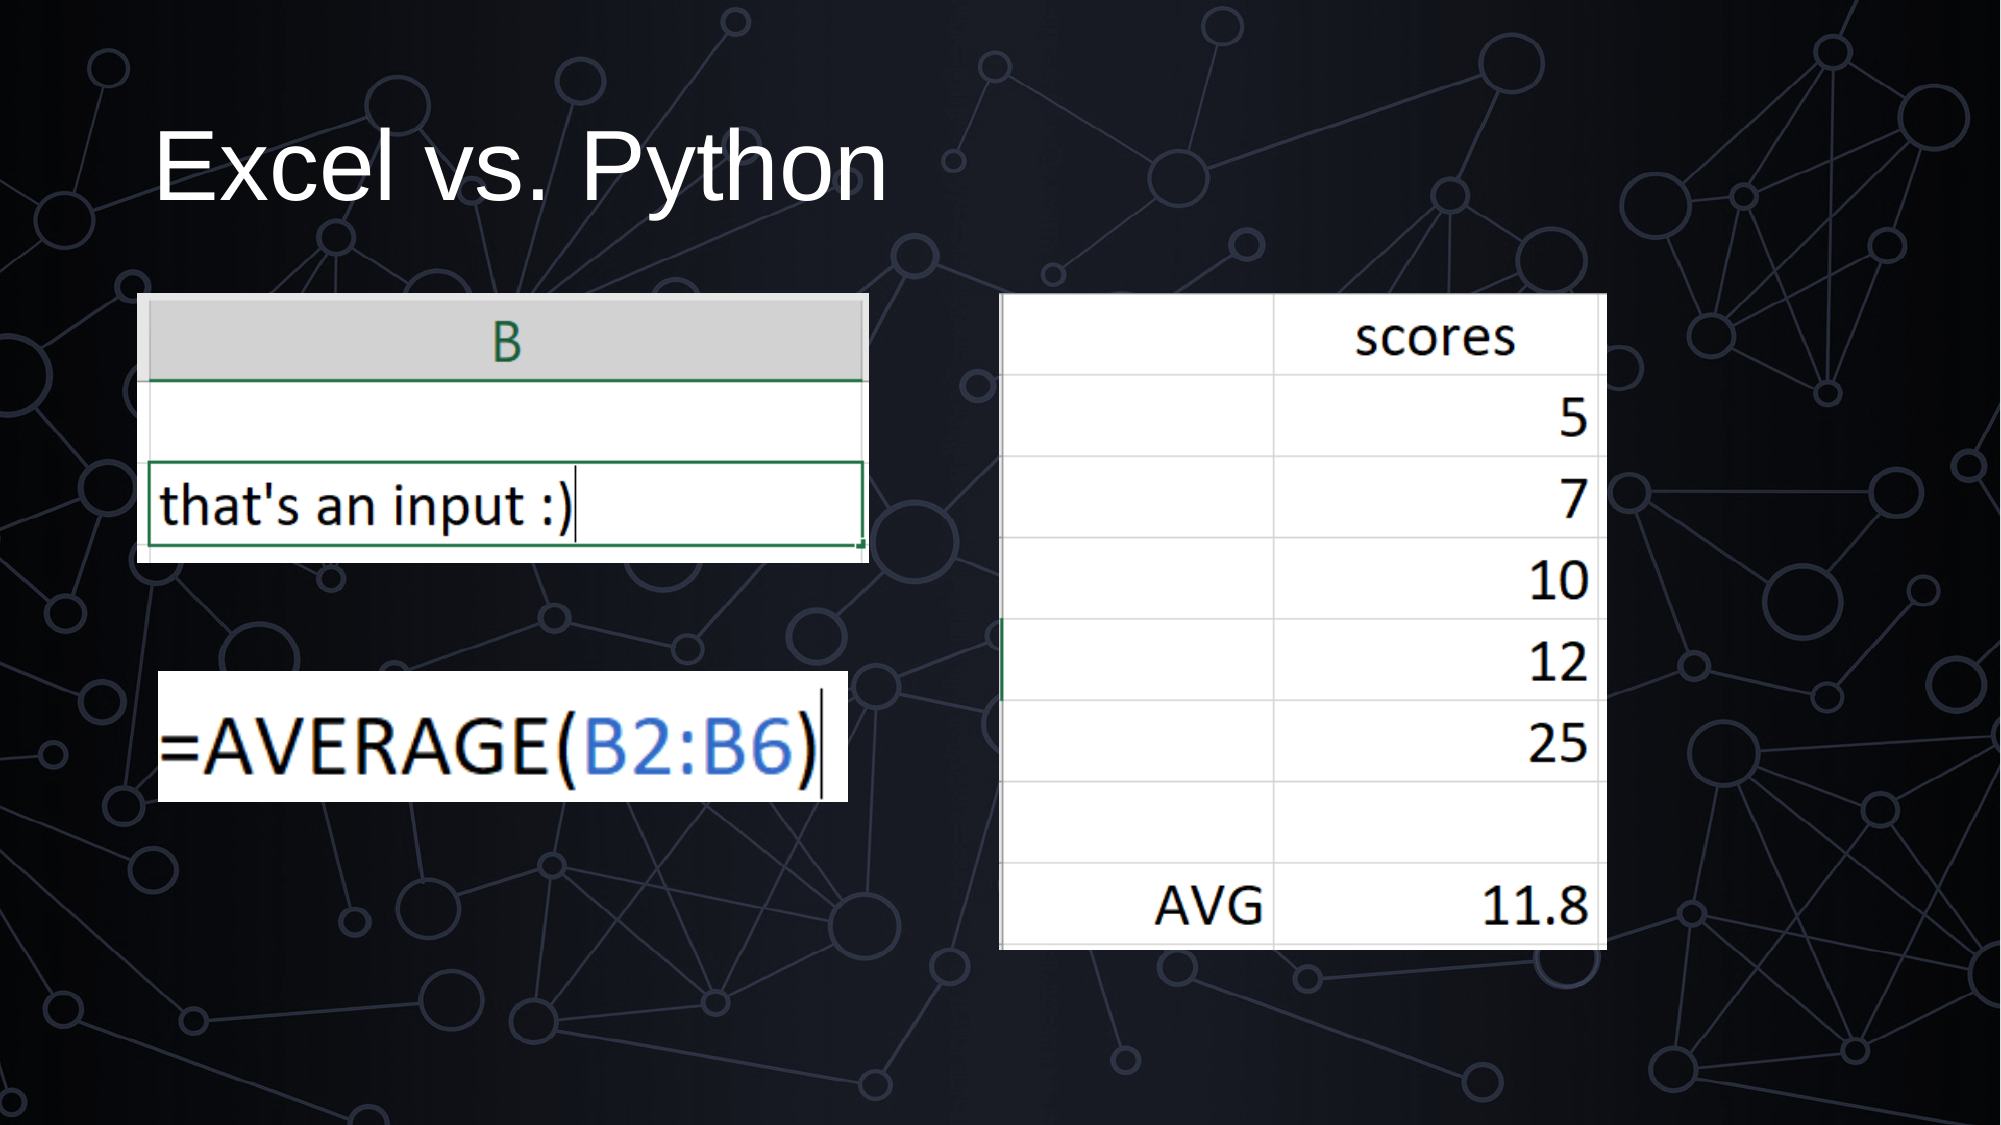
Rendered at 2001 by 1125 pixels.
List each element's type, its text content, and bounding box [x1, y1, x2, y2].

picture [158, 671, 848, 802]
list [137, 293, 869, 563]
picture [999, 293, 1607, 950]
title Excel vs. Python [137, 59, 1863, 278]
